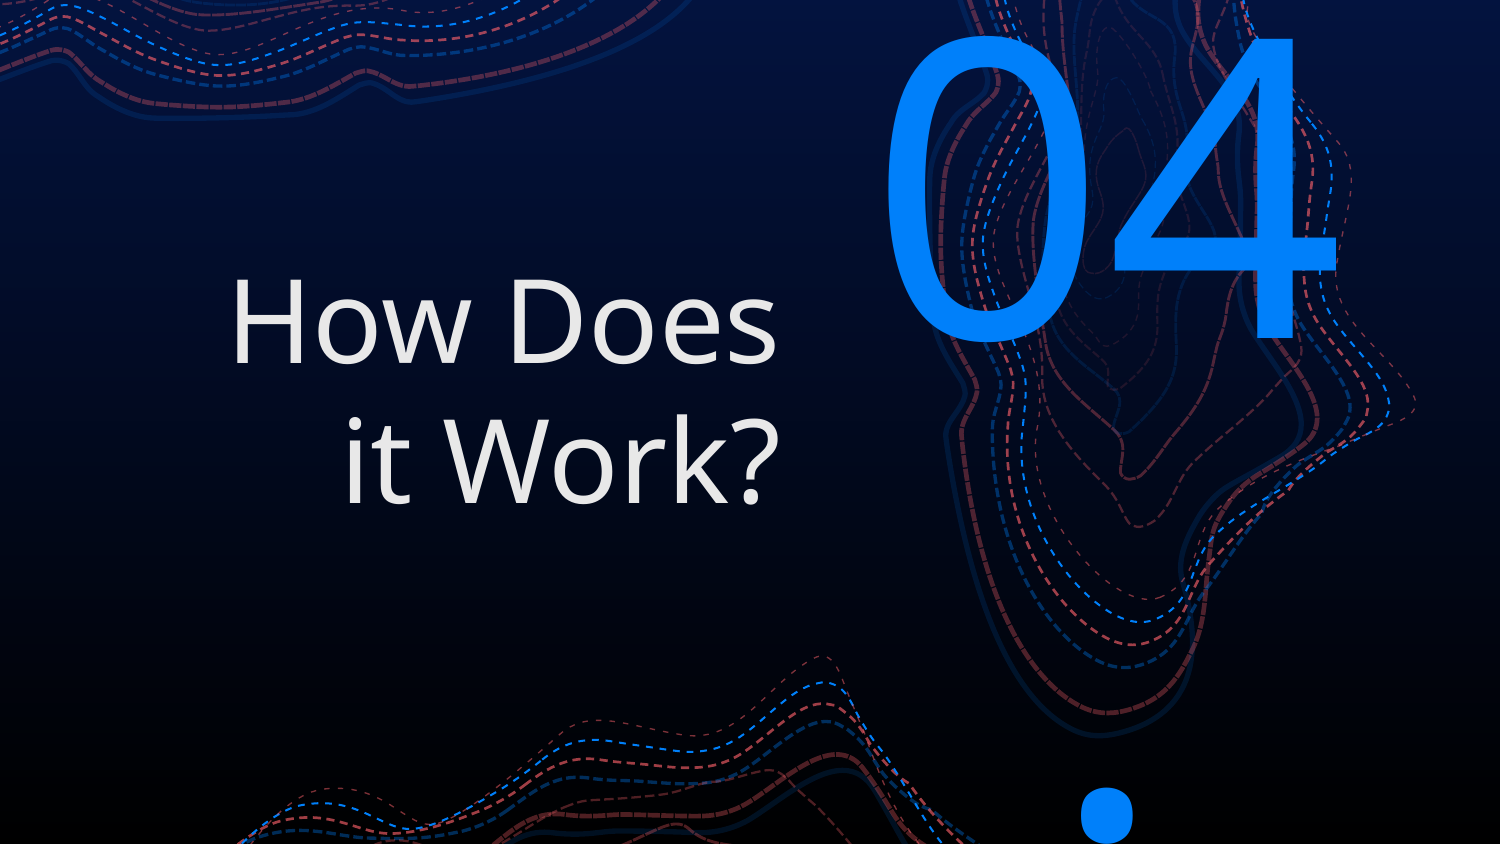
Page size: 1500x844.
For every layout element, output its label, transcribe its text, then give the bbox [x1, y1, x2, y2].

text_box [631, 0, 1500, 447]
title 04. [832, 454, 1382, 656]
title How Does it Work? [118, 217, 796, 543]
